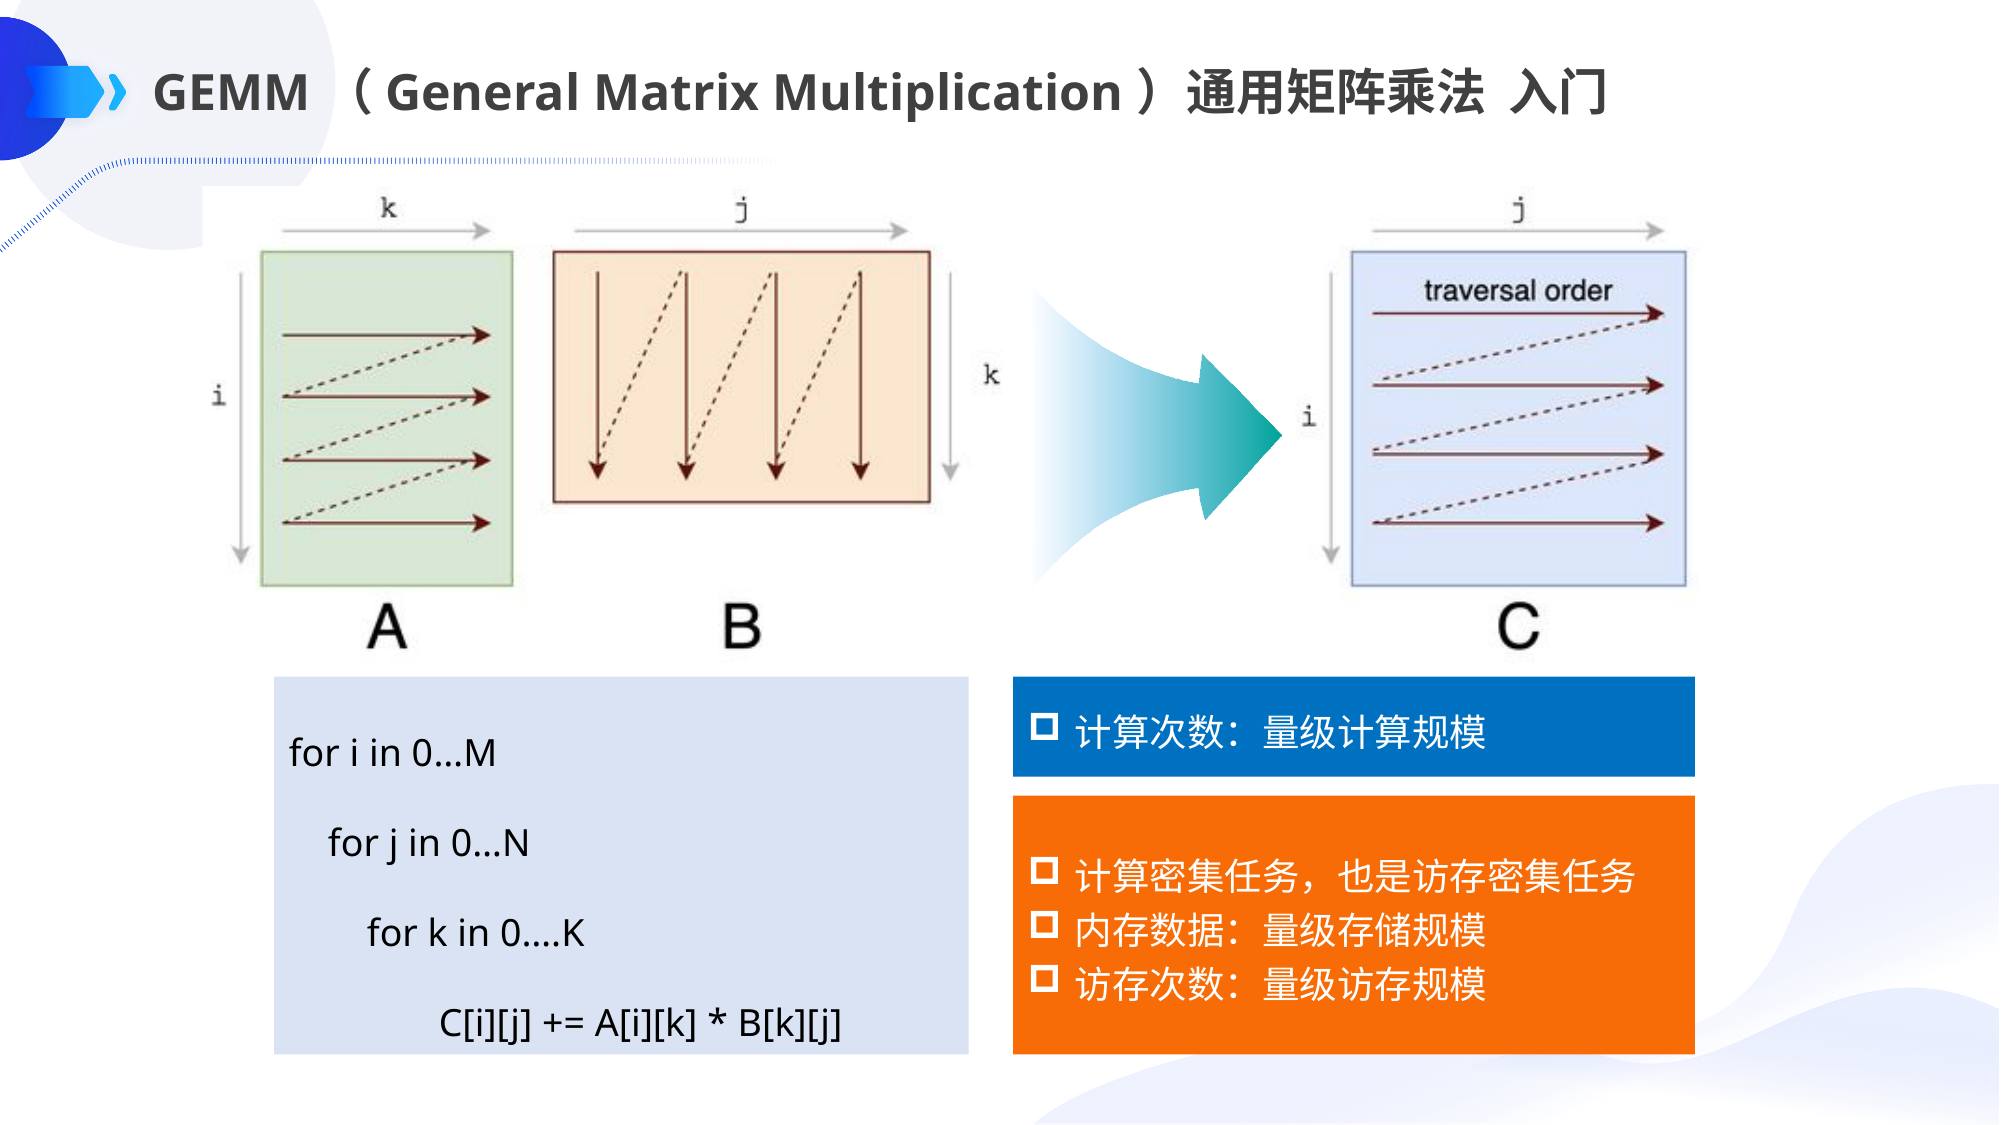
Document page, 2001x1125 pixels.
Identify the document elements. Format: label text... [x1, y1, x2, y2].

text_box [1032, 285, 1280, 589]
title GEMM（General Matrix Multiplication）通用矩阵乘法 入门 [137, 59, 1863, 263]
picture [0, 0, 2000, 1125]
text_box for i in 0…M for j in 0…N for k in 0….K C[i][j] += A[i][k] * B[k][j] [274, 688, 969, 1055]
